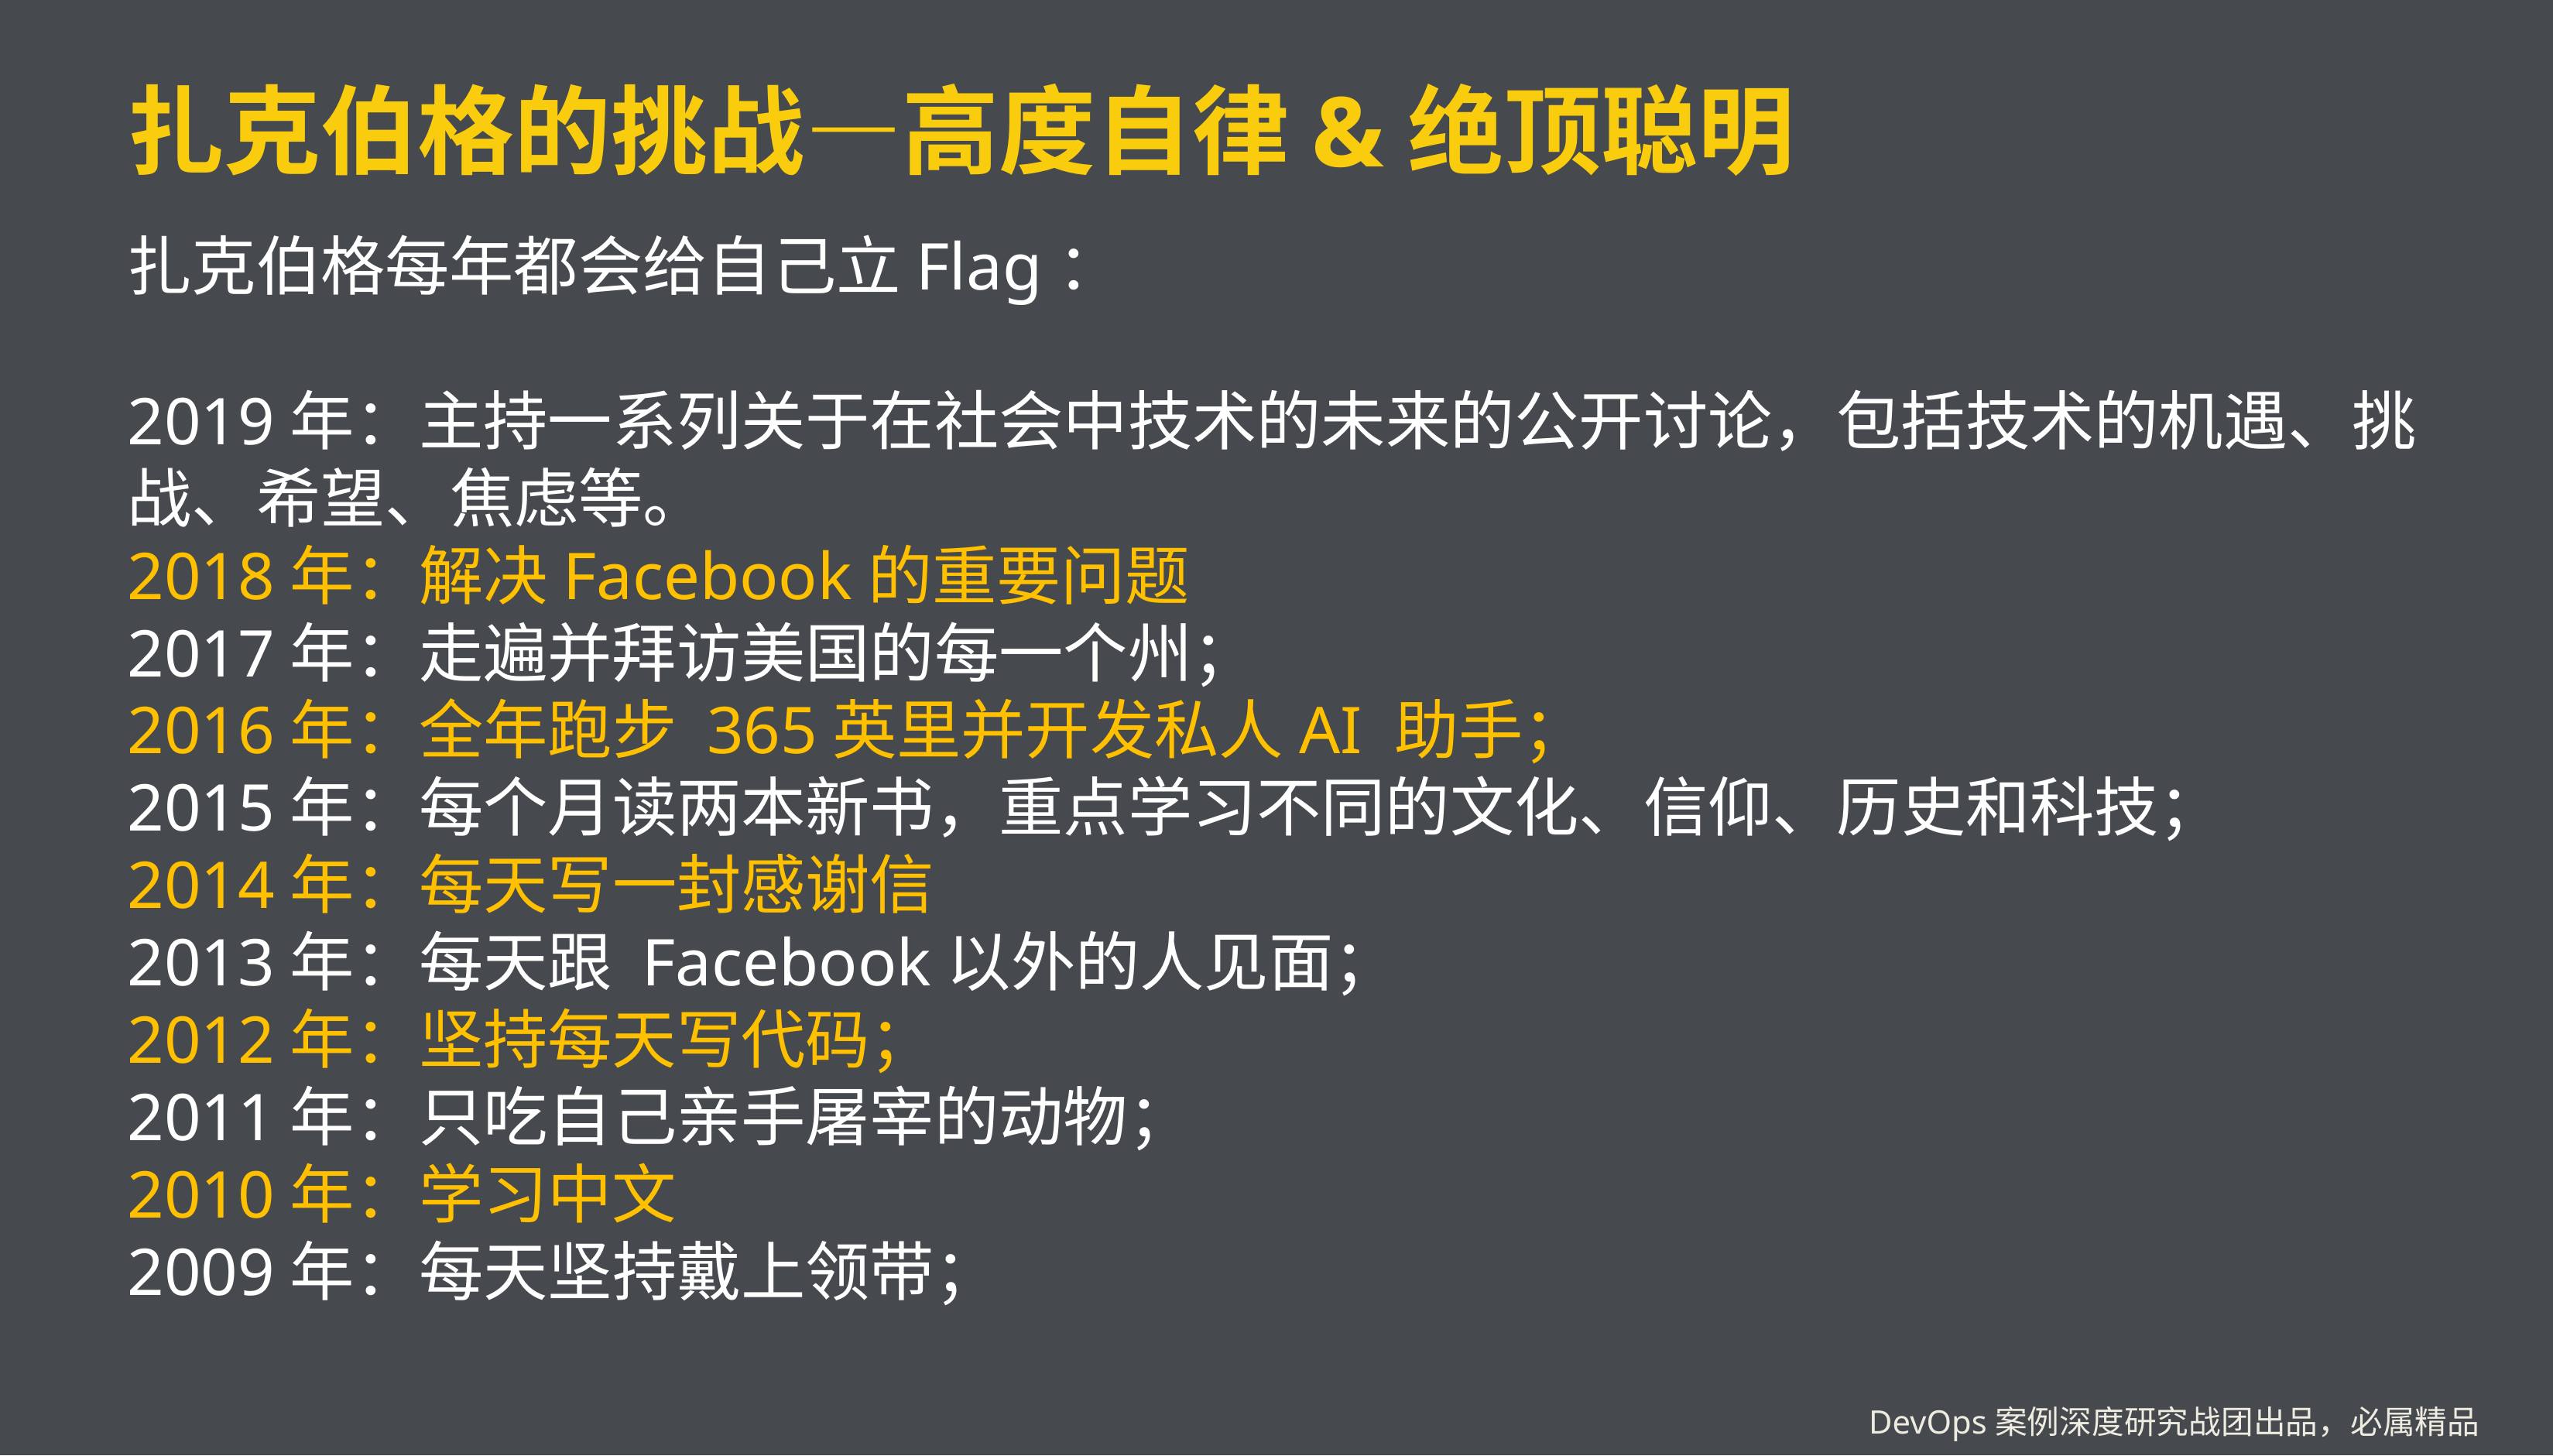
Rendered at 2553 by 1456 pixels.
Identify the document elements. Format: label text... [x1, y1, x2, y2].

list 扎克伯格每年都会给自己立Flag： 2019年：主持一系列关于在社会中技术的未来的公开讨论，包括技术的机遇、挑战、希望、焦虑等。 2018年：解决Facebook的重要问题 2017年：走遍并拜访美国的每一个州； 2016年：全年跑步 365英里并开发私人AI 助手； 2015年：每个月读两本新书，重点学习不同的文化、信仰、历史和科技； 2014年：每天写一封感谢信 2013年：每天跟 Facebook以外的人见面； 2012年：坚持每天写代码； 2011年：只吃自己亲手屠宰的动物； 2010年：学习中文 2009年：每天坚持戴上领带； [127, 224, 2425, 1398]
title 扎克伯格的挑战—高度自律&绝顶聪明 [127, 70, 2425, 224]
